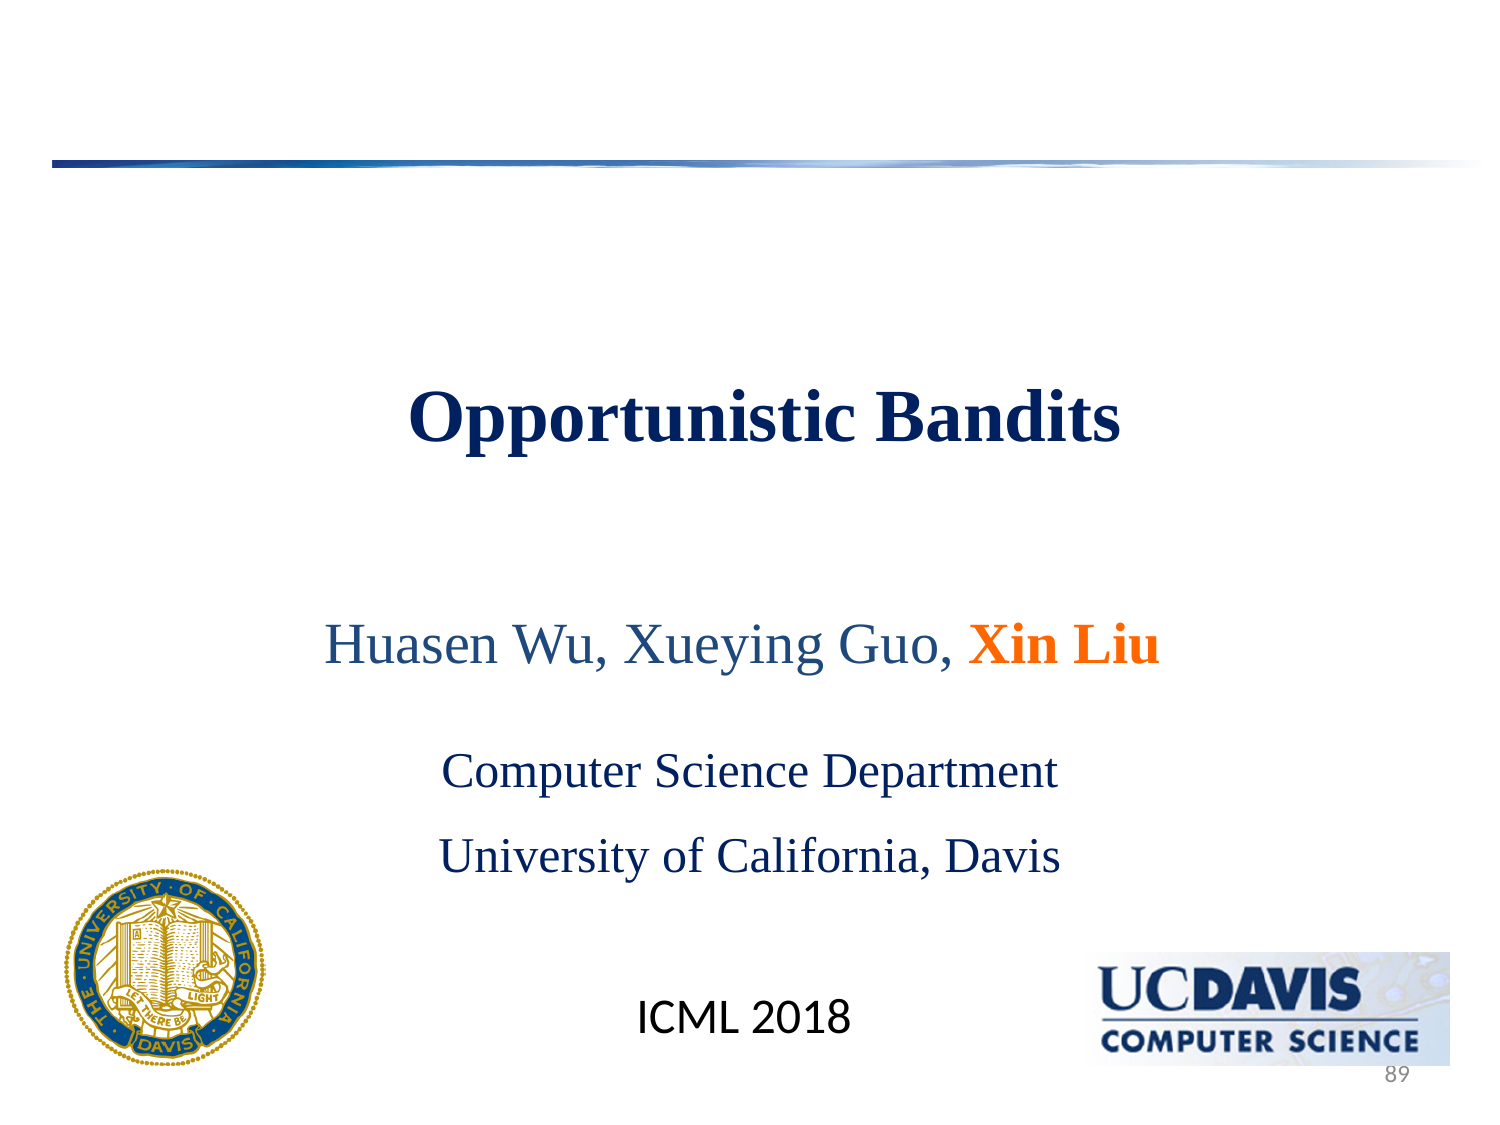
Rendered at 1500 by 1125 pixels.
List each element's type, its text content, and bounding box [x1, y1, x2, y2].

picture [64, 869, 266, 1067]
subtitle Huasen Wu, Xueying Guo, Xin Liu Computer Science Department University of California, Davis [0, 597, 1500, 960]
picture [1080, 951, 1451, 1067]
slide_number 89 [1074, 1042, 1425, 1103]
text_box ICML 2018 [621, 975, 867, 1051]
picture [52, 160, 1483, 168]
title Opportunistic Bandits [29, 290, 1500, 532]
